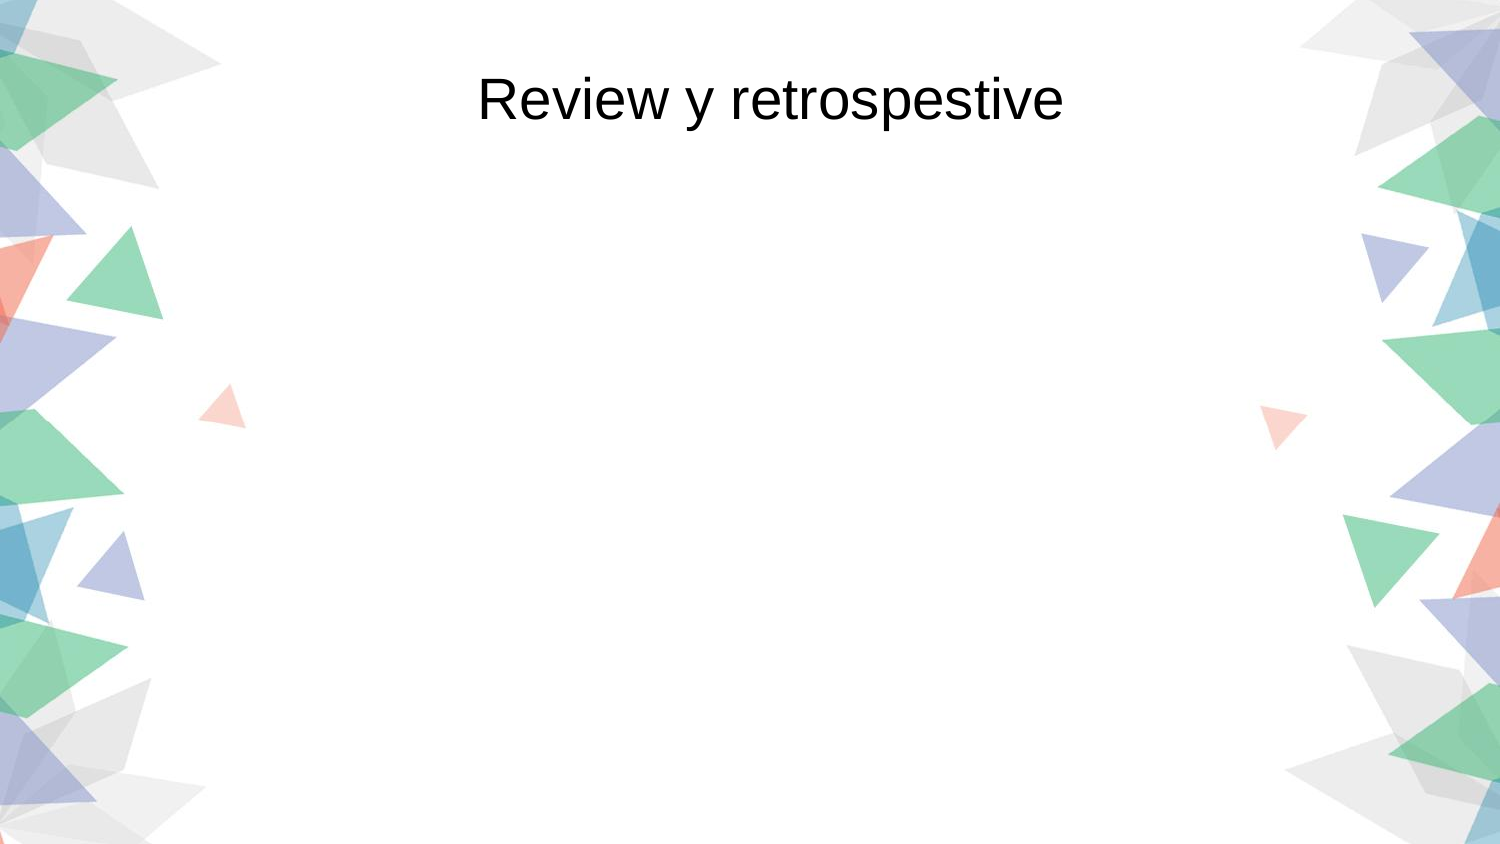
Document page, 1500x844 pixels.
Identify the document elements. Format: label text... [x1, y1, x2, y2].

picture [0, 0, 1500, 844]
text_box Review y retrospestive [137, 48, 1423, 139]
